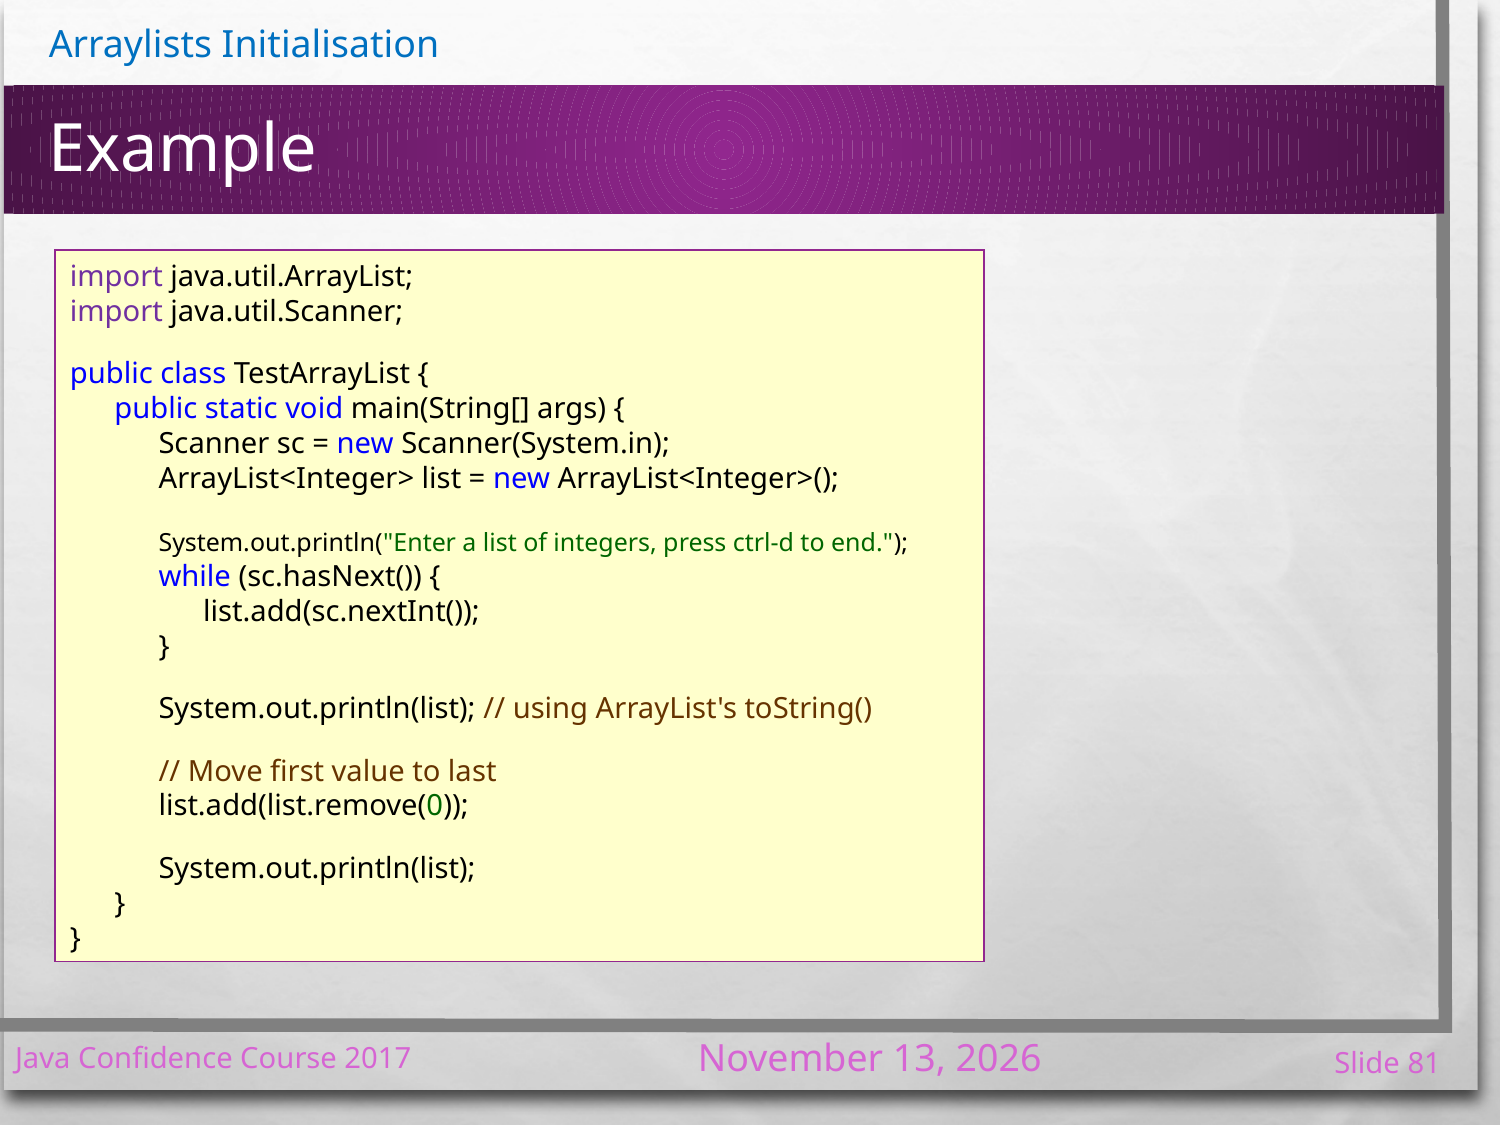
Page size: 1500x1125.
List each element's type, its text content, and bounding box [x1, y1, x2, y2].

slide_number Slide 81 [1108, 1029, 1456, 1100]
title Example [3, 87, 1445, 214]
footer Java Confidence Course 2017 [0, 1027, 634, 1090]
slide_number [633, 1027, 1106, 1092]
text_box import java.util.ArrayList; import java.util.Scanner; public class TestArrayList { public static void main(String[] args) { Scanner sc = new Scanner(System.in); ArrayList<Integer> list = new ArrayList<Integer>(); System.out.println("Enter a list of integers, press ctrl-d to end."); while (sc.hasNext()) { list.add(sc.nextInt()); } System.out.println(list); // using ArrayList's toString() // Move first value to last list.add(list.remove(0)); System.out.println(list); } } [55, 249, 984, 962]
